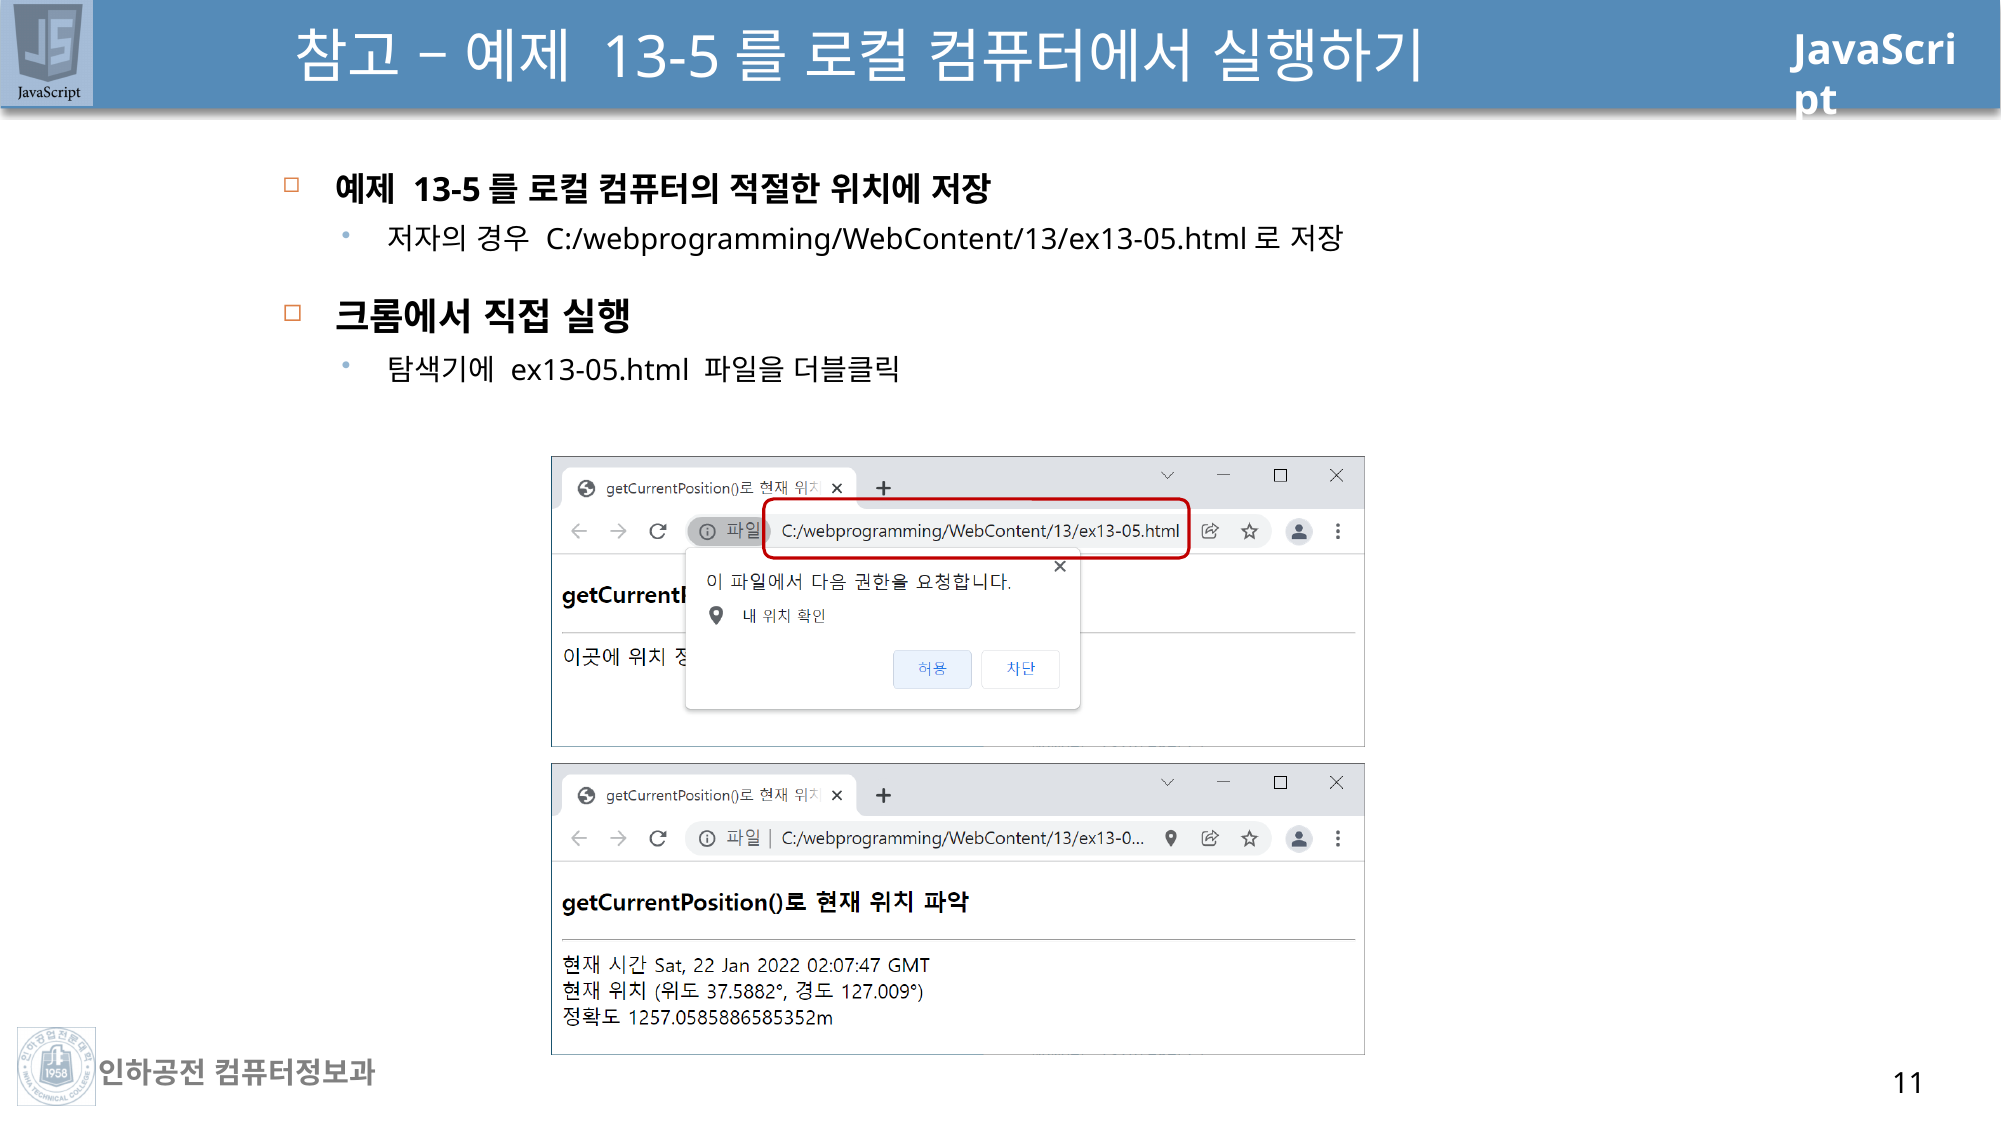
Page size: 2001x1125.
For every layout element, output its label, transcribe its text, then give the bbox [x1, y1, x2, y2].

title 참고 – 예제 13-5를 로컬 컴퓨터에서 실행하기 [279, 7, 1579, 102]
list 예제 13-5를 로컬 컴퓨터의 적절한 위치에 저장 저자의 경우 C:/webprogramming/WebContent/13/ex13-05.html로 저장 크롬에서 직접 실행 탐색기에 ex13-05.html 파일을 더블클릭 [267, 160, 1934, 988]
picture [550, 762, 1365, 1055]
picture [550, 455, 1365, 748]
